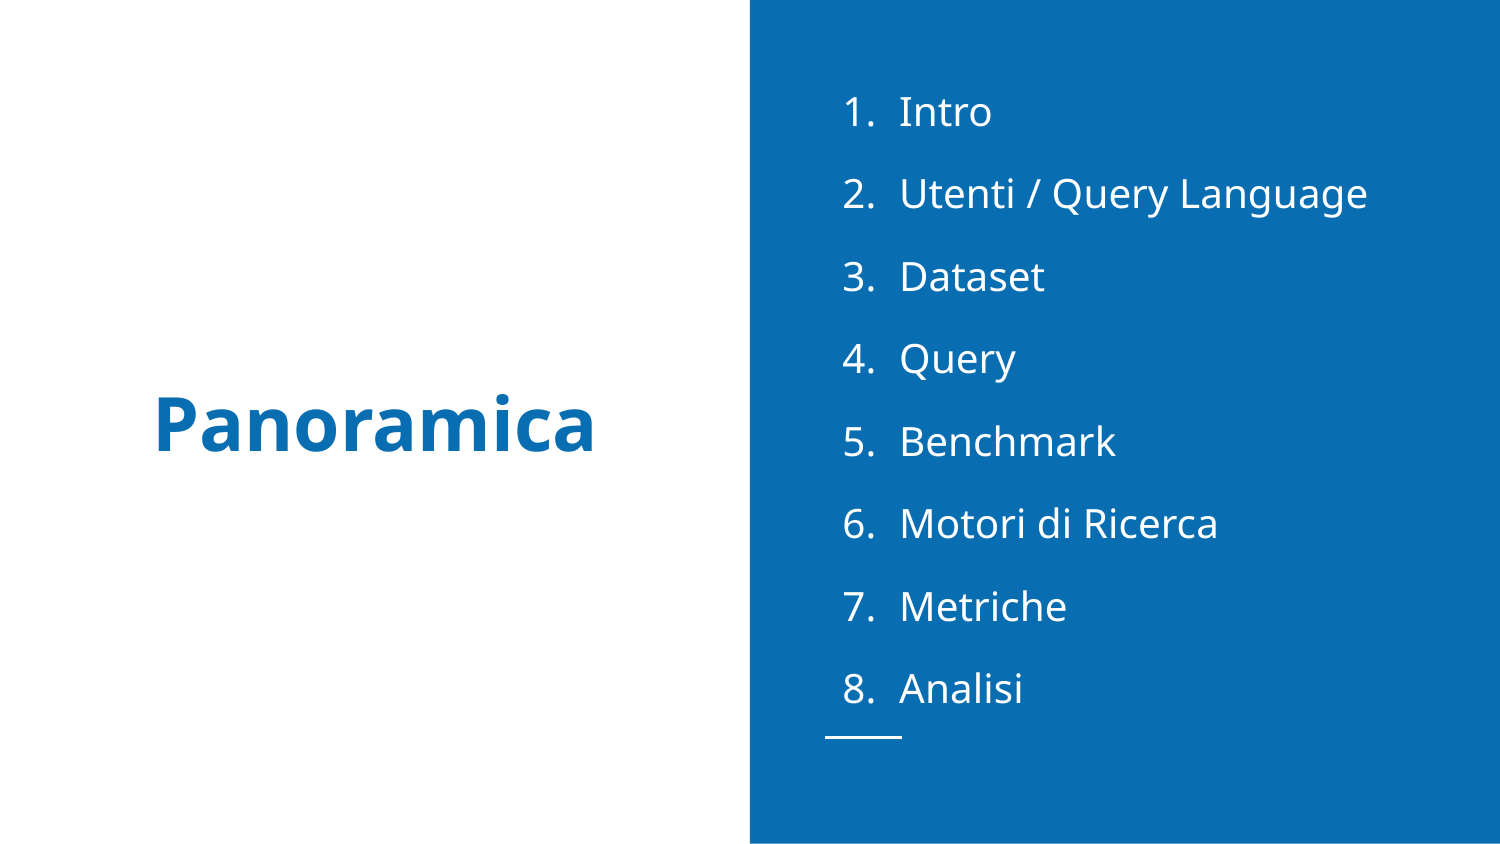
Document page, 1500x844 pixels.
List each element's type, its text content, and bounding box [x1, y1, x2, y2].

title Panoramica [43, 313, 708, 530]
list Intro Utenti / Query Language Dataset Query Benchmark Motori di Ricerca Metriche Analisi [811, 39, 1441, 732]
